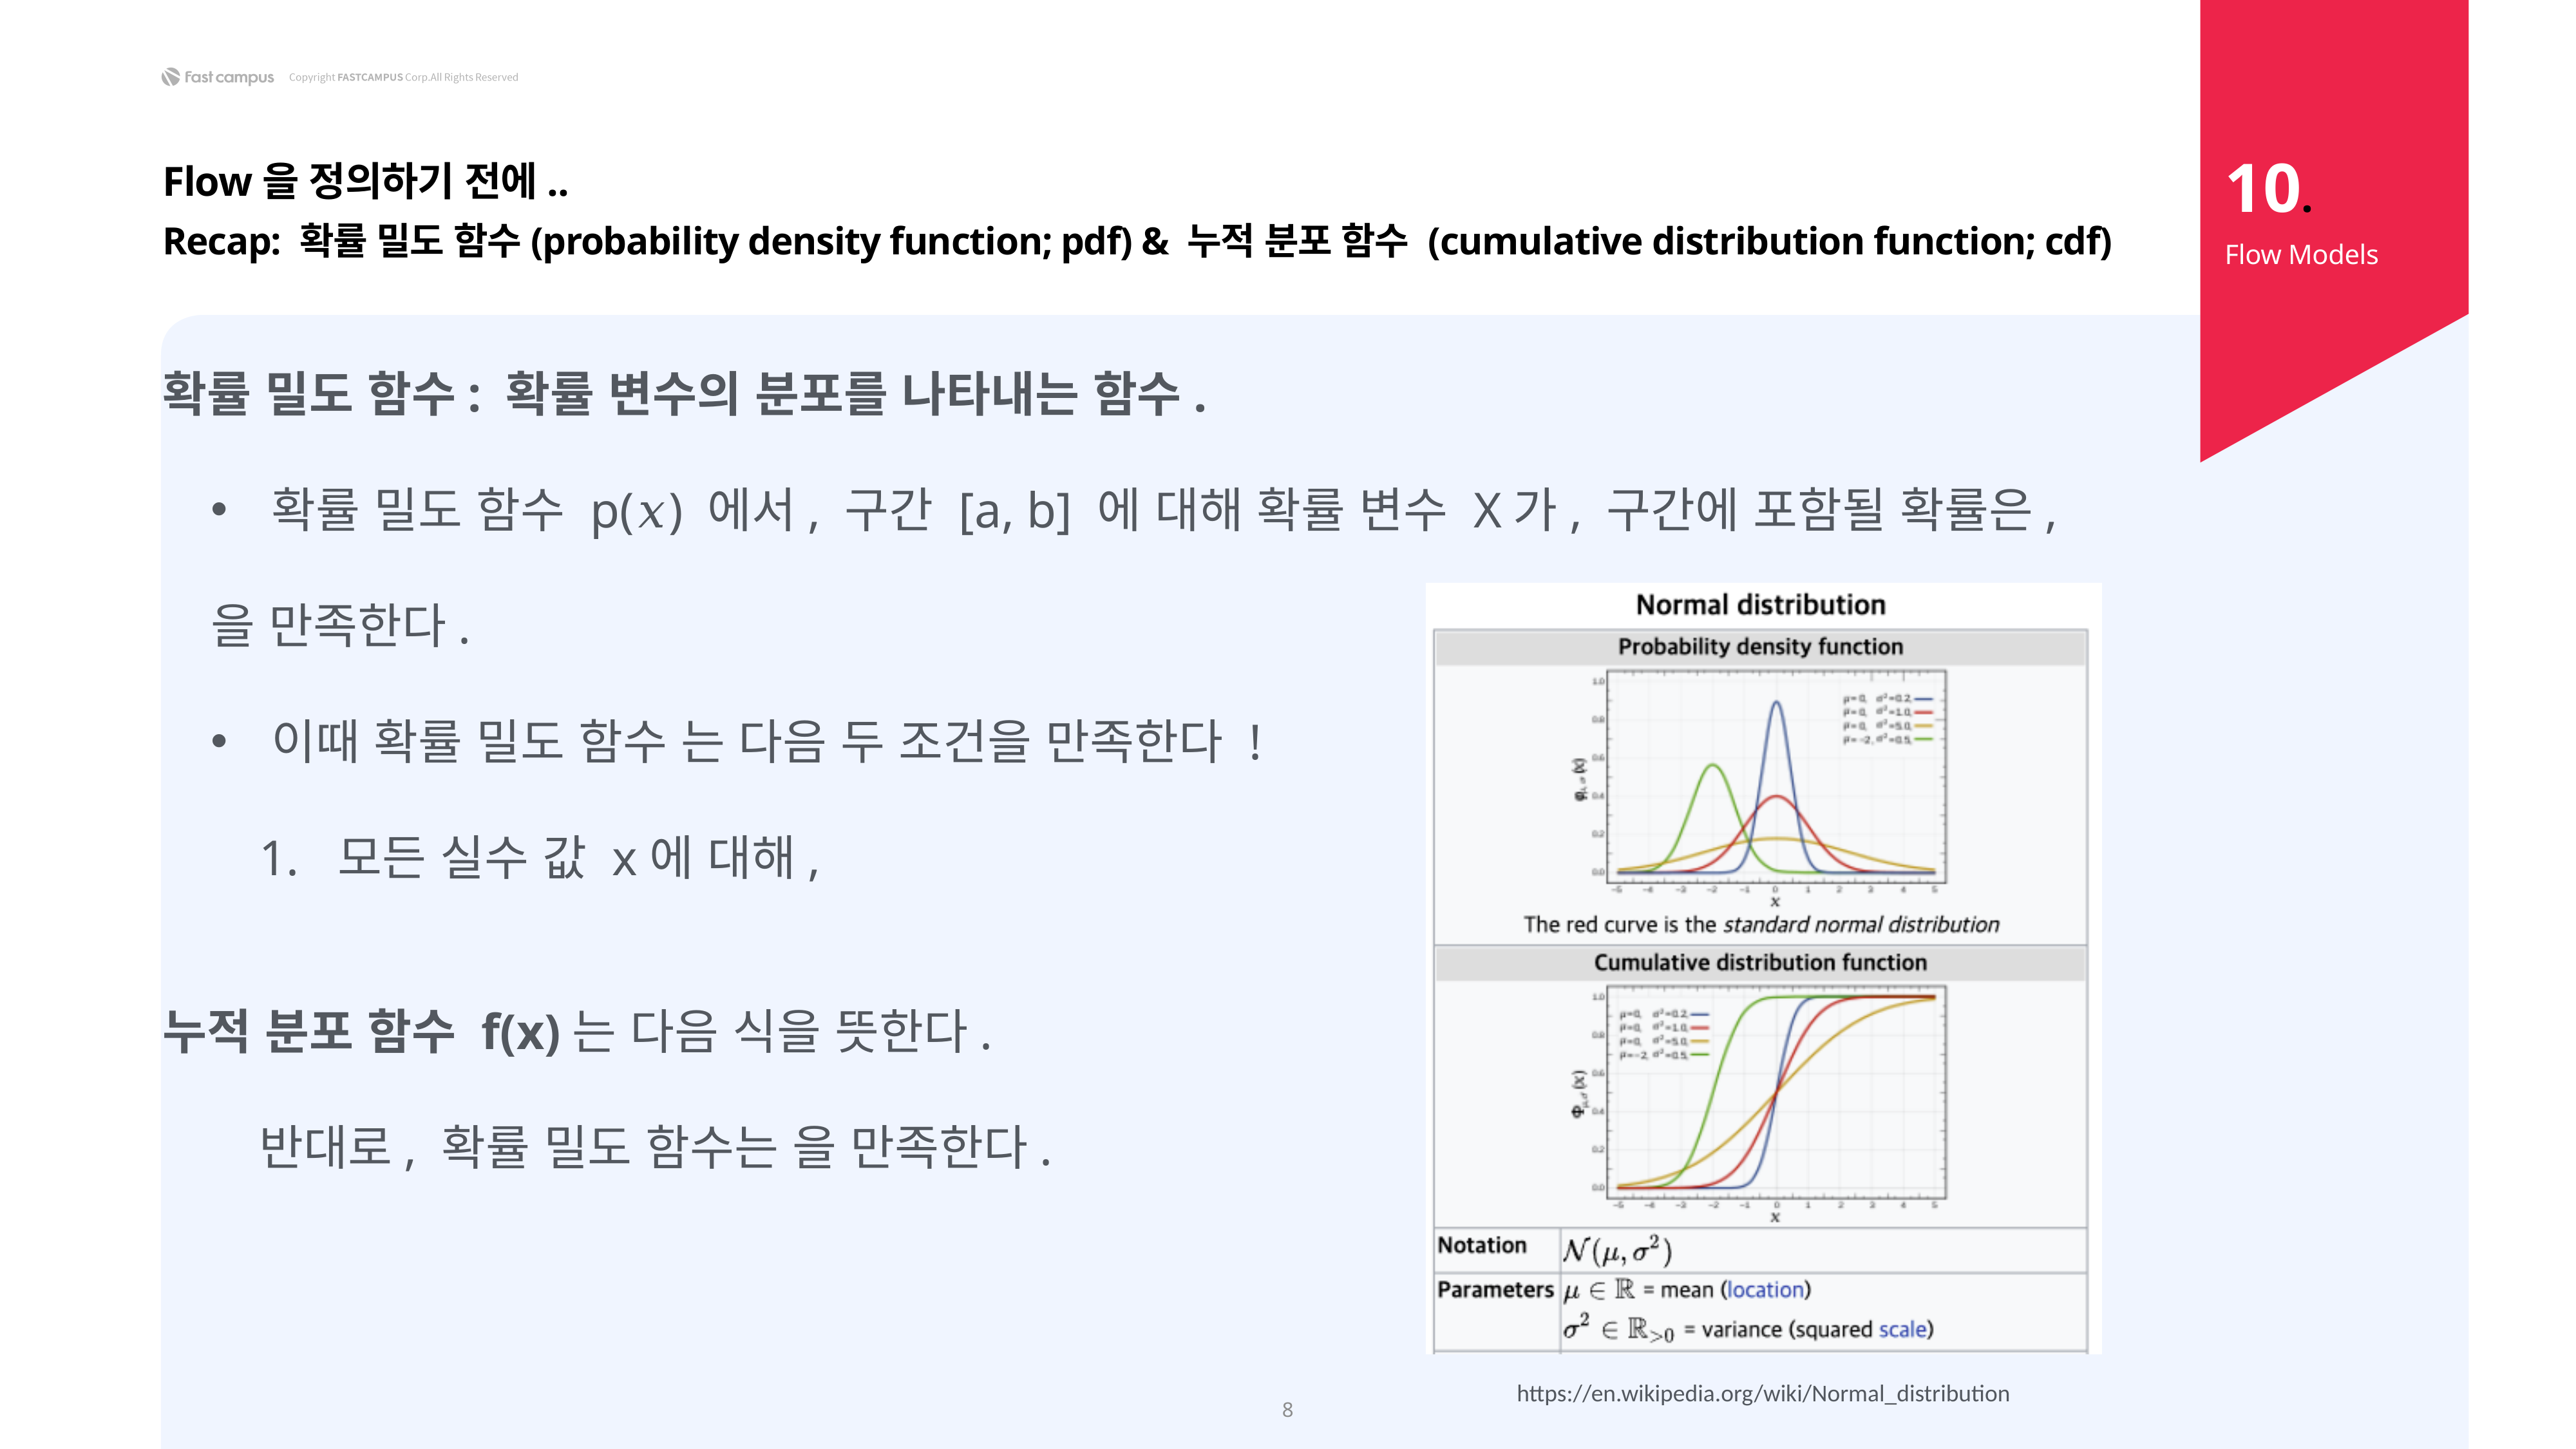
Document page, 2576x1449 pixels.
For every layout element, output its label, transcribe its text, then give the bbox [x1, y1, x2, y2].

text_box Flow Models [2200, 232, 2469, 314]
text_box Flow을 정의하기 전에.. Recap: 확률 밀도 함수(probability density function; pdf) & 누적 분포 함수 (cumulative distribution function; cdf) [160, 154, 2146, 264]
text_box 10. [2200, 148, 2469, 232]
slide_number 8 [998, 1372, 1578, 1449]
picture [0, 0, 2576, 1449]
text_box https://en.wikipedia.org/wiki/Normal_distribution [1507, 1372, 2021, 1412]
